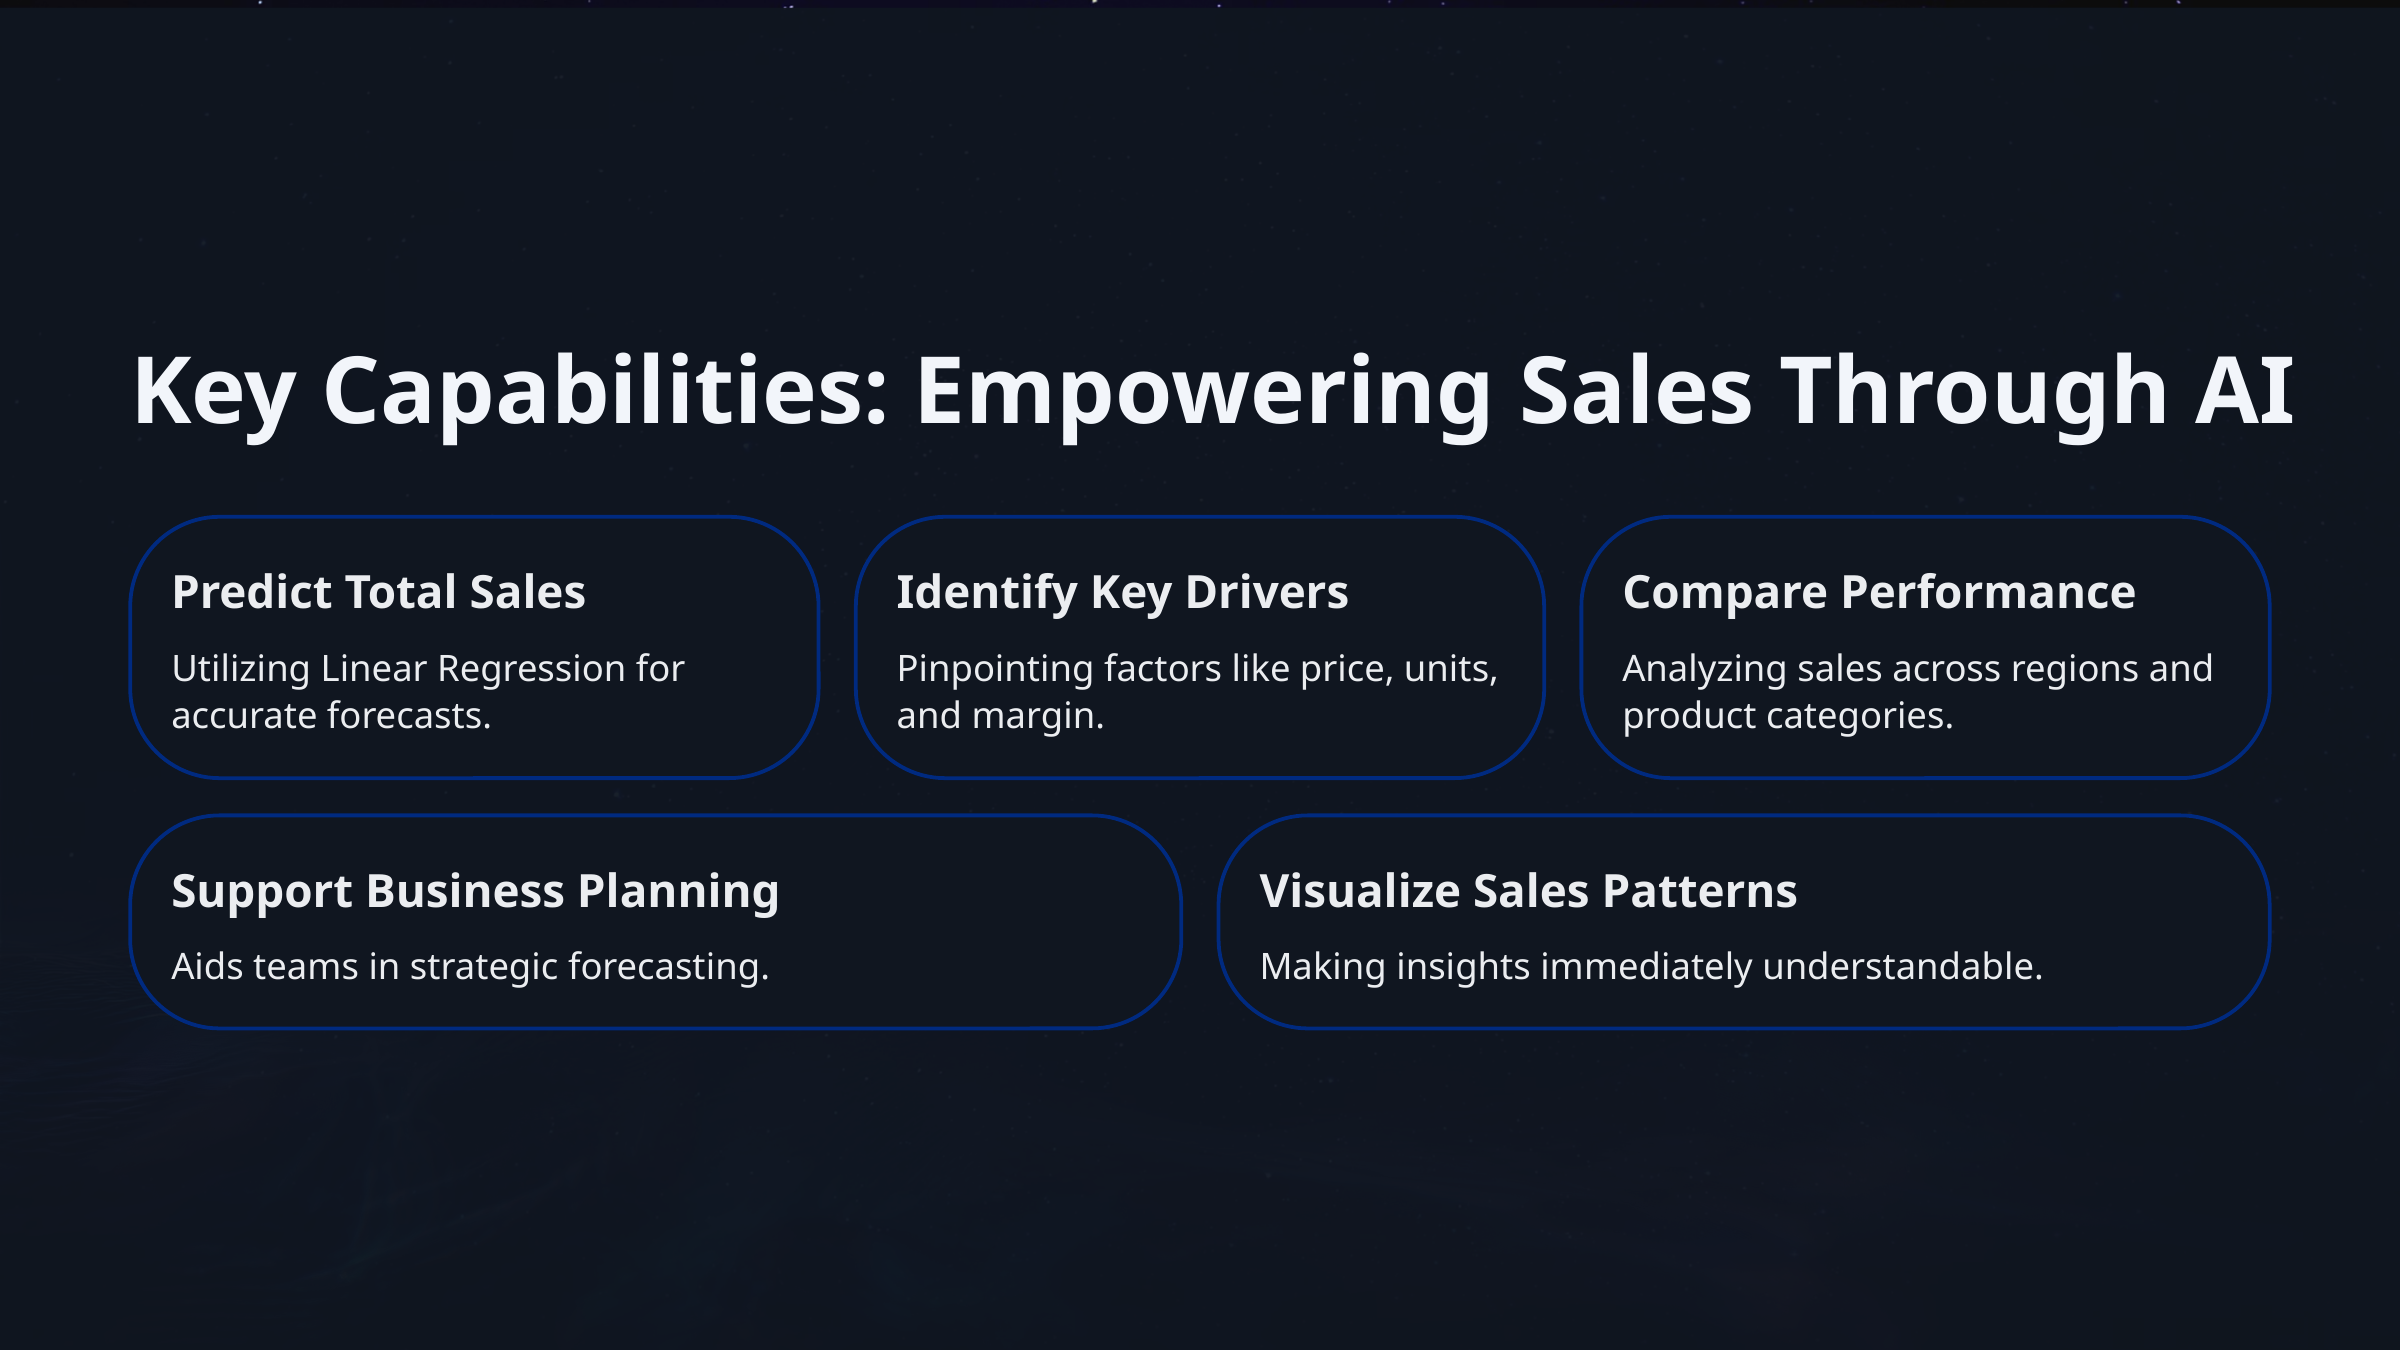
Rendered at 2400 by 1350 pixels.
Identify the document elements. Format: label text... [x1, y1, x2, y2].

text_box Support Business Planning [171, 856, 785, 917]
picture [0, 0, 2400, 7]
text_box Pinpointing factors like price, units, and margin. [896, 640, 1504, 738]
text_box Making insights immediately understandable. [1259, 939, 2229, 988]
text_box Visualize Sales Patterns [1259, 856, 1814, 917]
text_box Compare Performance [1622, 557, 2133, 619]
text_box Key Capabilities: Empowering Sales Through AI [130, 321, 2262, 443]
text_box Utilizing Linear Regression for accurate forecasts. [171, 640, 778, 738]
text_box [1581, 516, 2270, 779]
text_box [130, 516, 819, 779]
text_box Predict Total Sales [171, 557, 637, 619]
text_box [1218, 815, 2270, 1029]
text_box [855, 516, 1545, 779]
text_box Analyzing sales across regions and product categories. [1622, 640, 2229, 738]
text_box Aids teams in strategic forecasting. [171, 939, 1141, 988]
text_box [130, 815, 1182, 1029]
text_box Identify Key Drivers [896, 557, 1362, 619]
